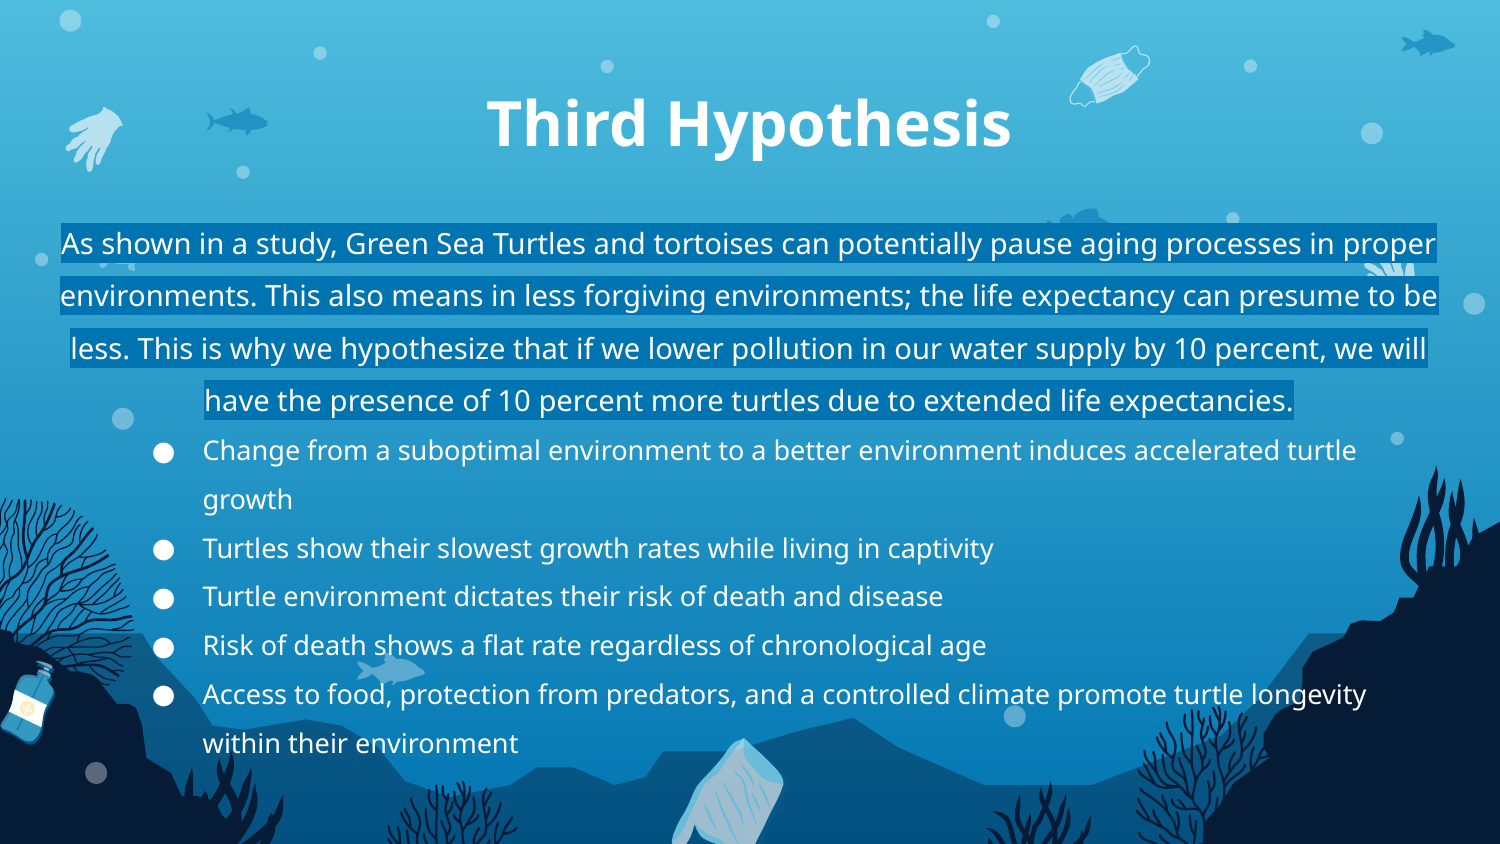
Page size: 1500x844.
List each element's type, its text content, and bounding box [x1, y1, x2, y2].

text_box Third Hypothesis [415, 68, 1085, 174]
text_box As shown in a study, Green Sea Turtles and tortoises can potentially pause aging processes in proper environments. This also means in less forgiving environments; the life expectancy can presume to be less. This is why we hypothesize that if we lower pollution in our water supply by 10 percent, we will have the presence of 10 percent more turtles due to extended life expectancies. Change from a suboptimal environment to a better environment induces accelerated turtle growth Turtles show their slowest growth rates while living in captivity Turtle environment dictates their risk of death and disease Risk of death shows a flat rate regardless of chronological age Access to food, protection from predators, and a controlled climate promote turtle longevity within their environment [37, 192, 1461, 844]
